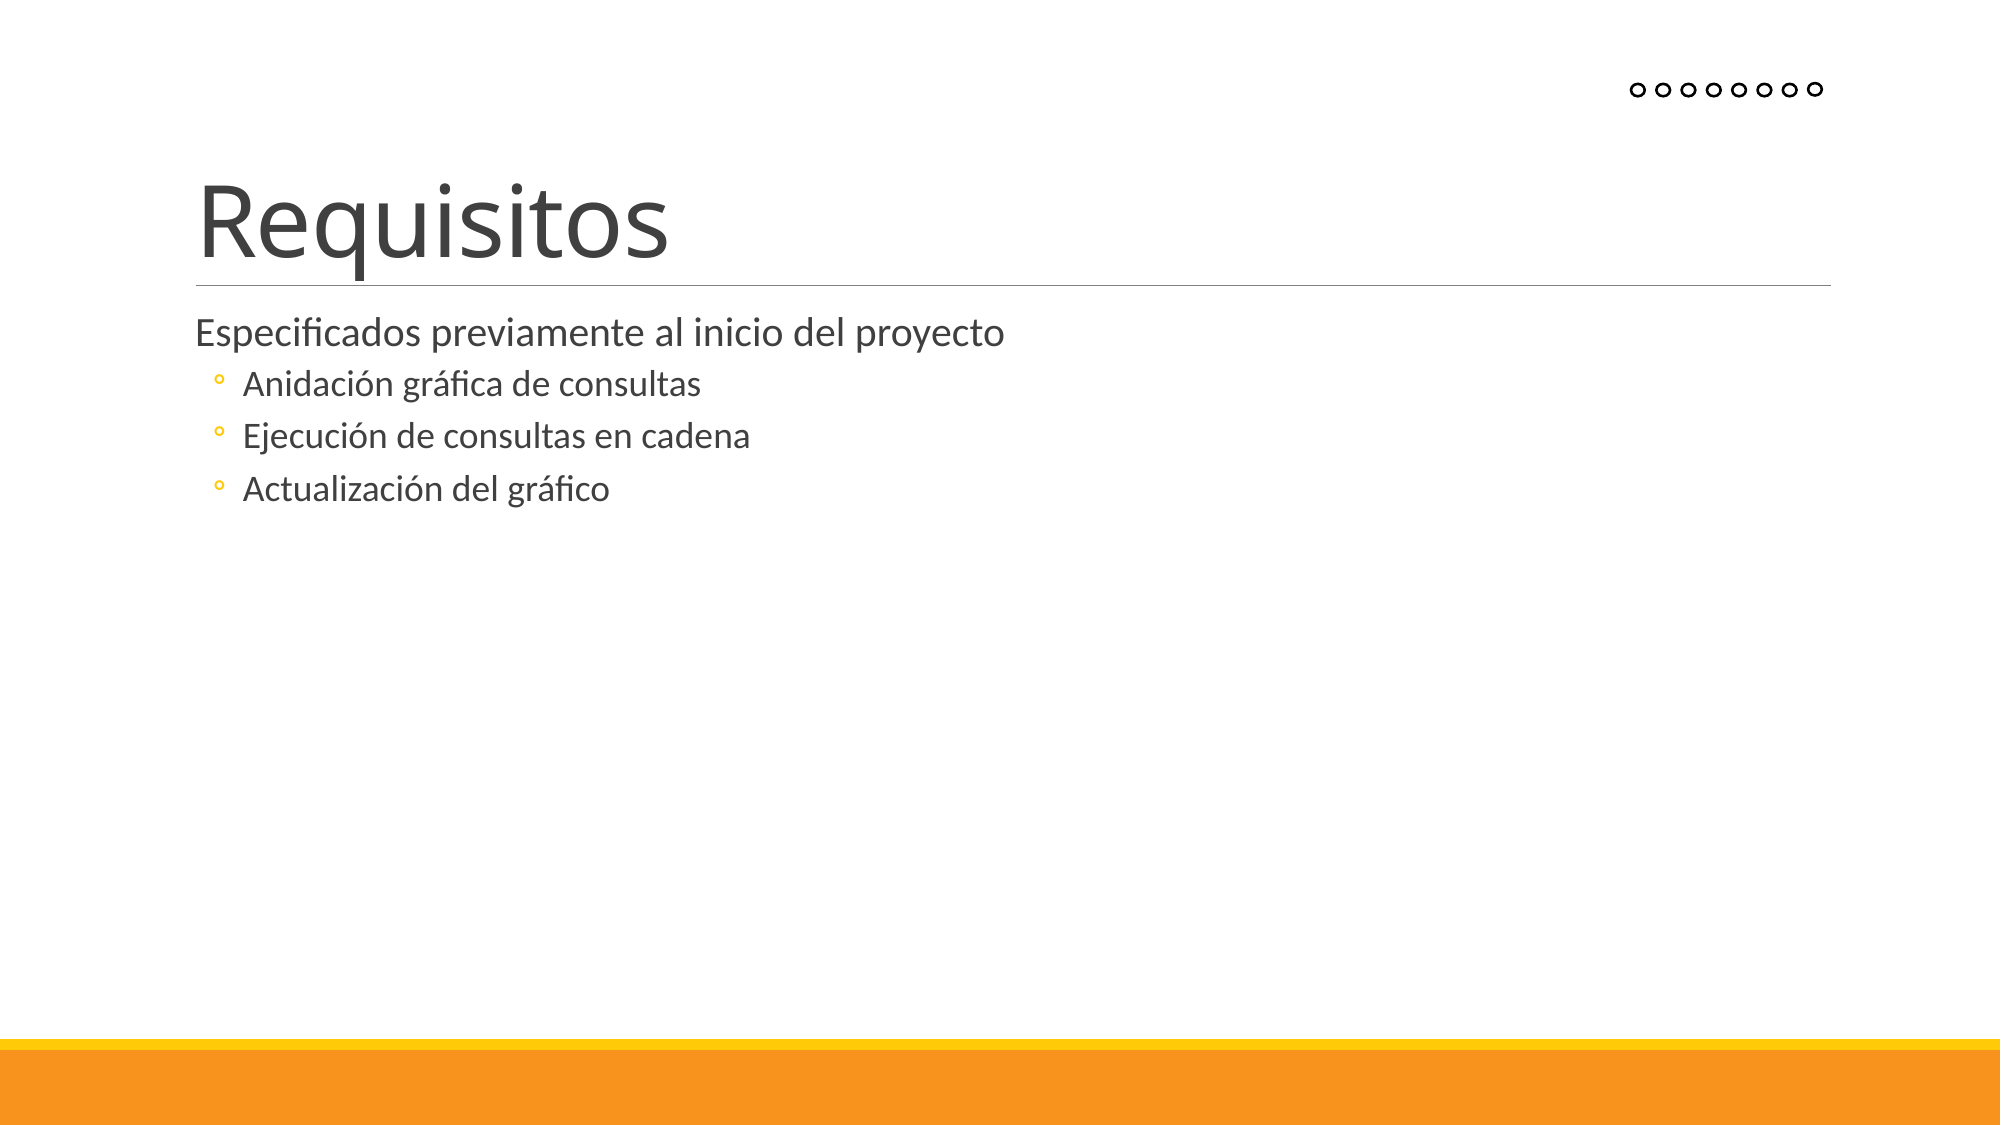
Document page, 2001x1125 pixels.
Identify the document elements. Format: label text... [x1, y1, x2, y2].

text_box [1756, 82, 1773, 98]
text_box [1806, 81, 1824, 97]
text_box [1705, 82, 1722, 98]
text_box [1730, 82, 1748, 98]
list Especificados previamente al inicio del proyecto Anidación gráfica de consultas Ejecución de consultas en cadena Actualización del gráfico [180, 302, 1830, 963]
text_box [1629, 82, 1646, 98]
text_box [1680, 82, 1697, 98]
text_box [1655, 82, 1672, 98]
title Requisitos [180, 47, 1830, 285]
text_box [1781, 82, 1798, 98]
